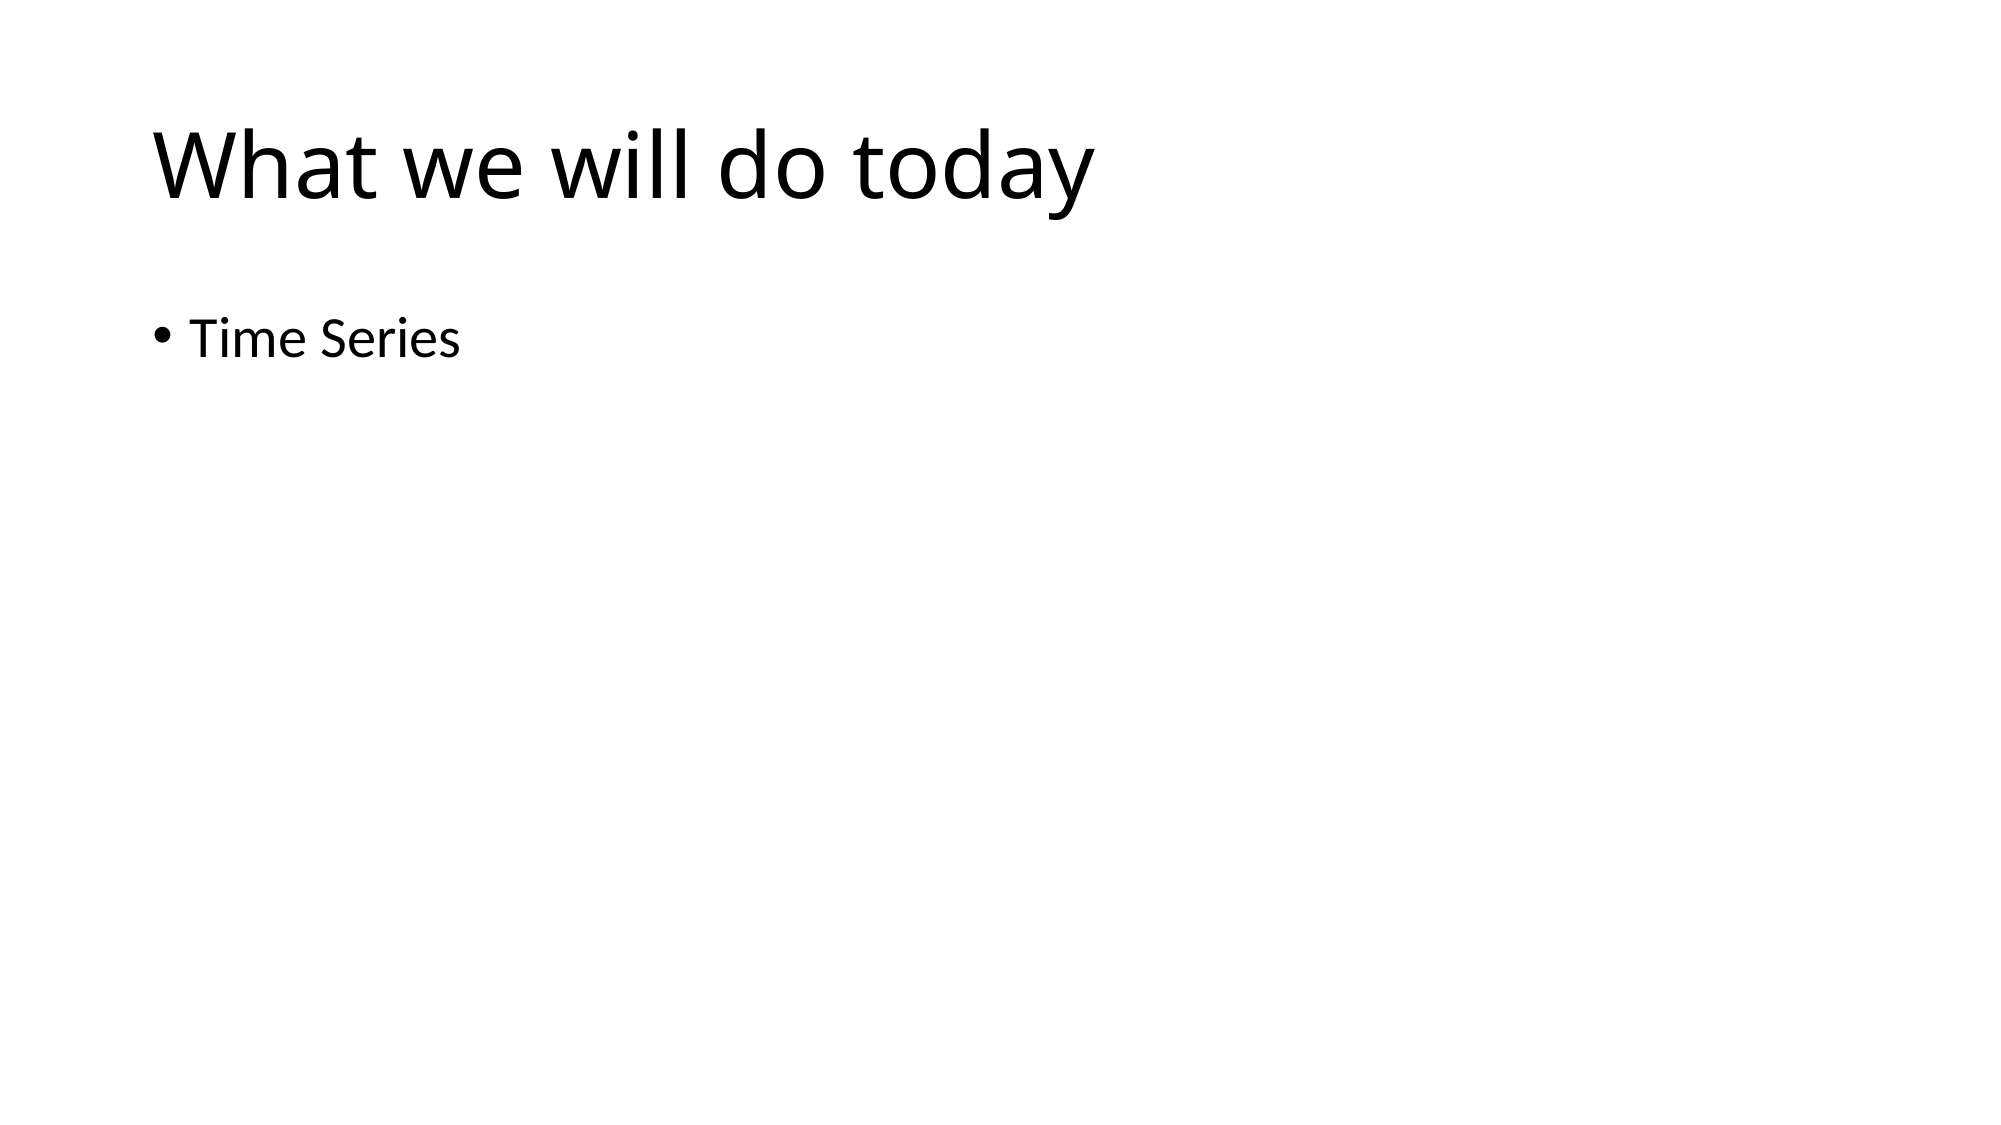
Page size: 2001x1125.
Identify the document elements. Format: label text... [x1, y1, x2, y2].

title What we will do today [137, 59, 1863, 278]
list Time Series [137, 299, 1863, 1014]
